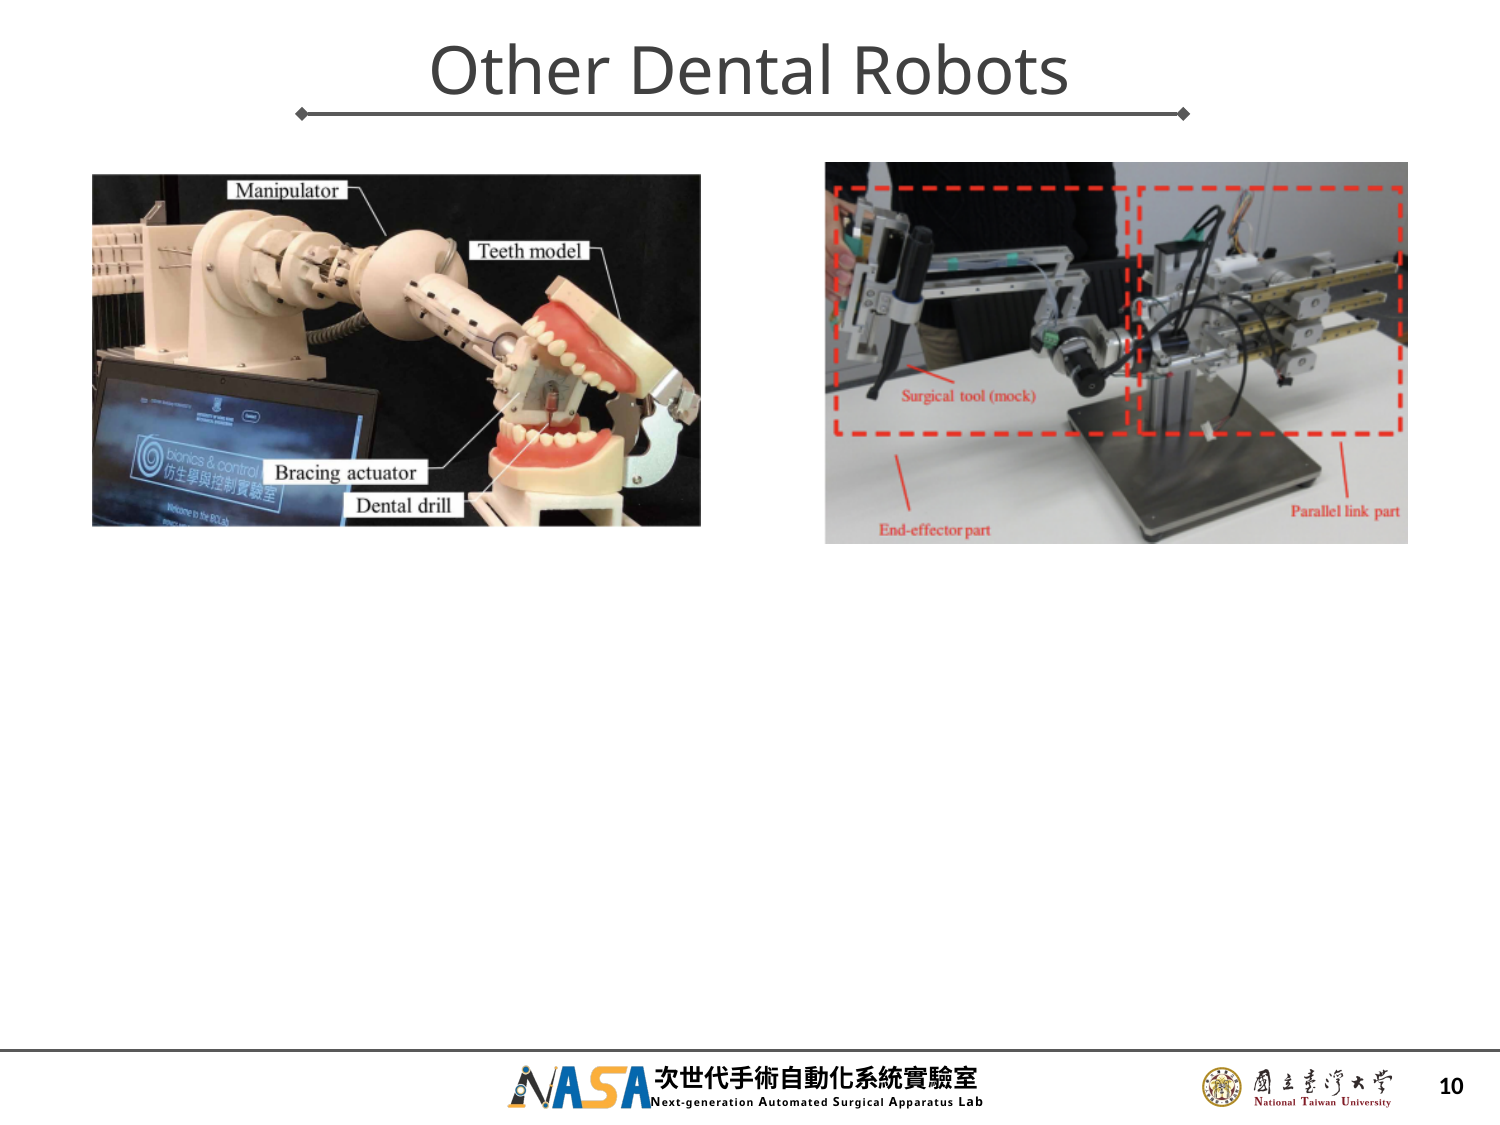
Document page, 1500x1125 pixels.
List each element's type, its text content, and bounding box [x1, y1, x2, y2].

picture [92, 173, 701, 534]
picture [1199, 1061, 1397, 1114]
picture [504, 1062, 654, 1113]
title Other Dental Robots [0, 34, 1500, 112]
slide_number 10 [1417, 1047, 1479, 1123]
picture [824, 162, 1408, 544]
